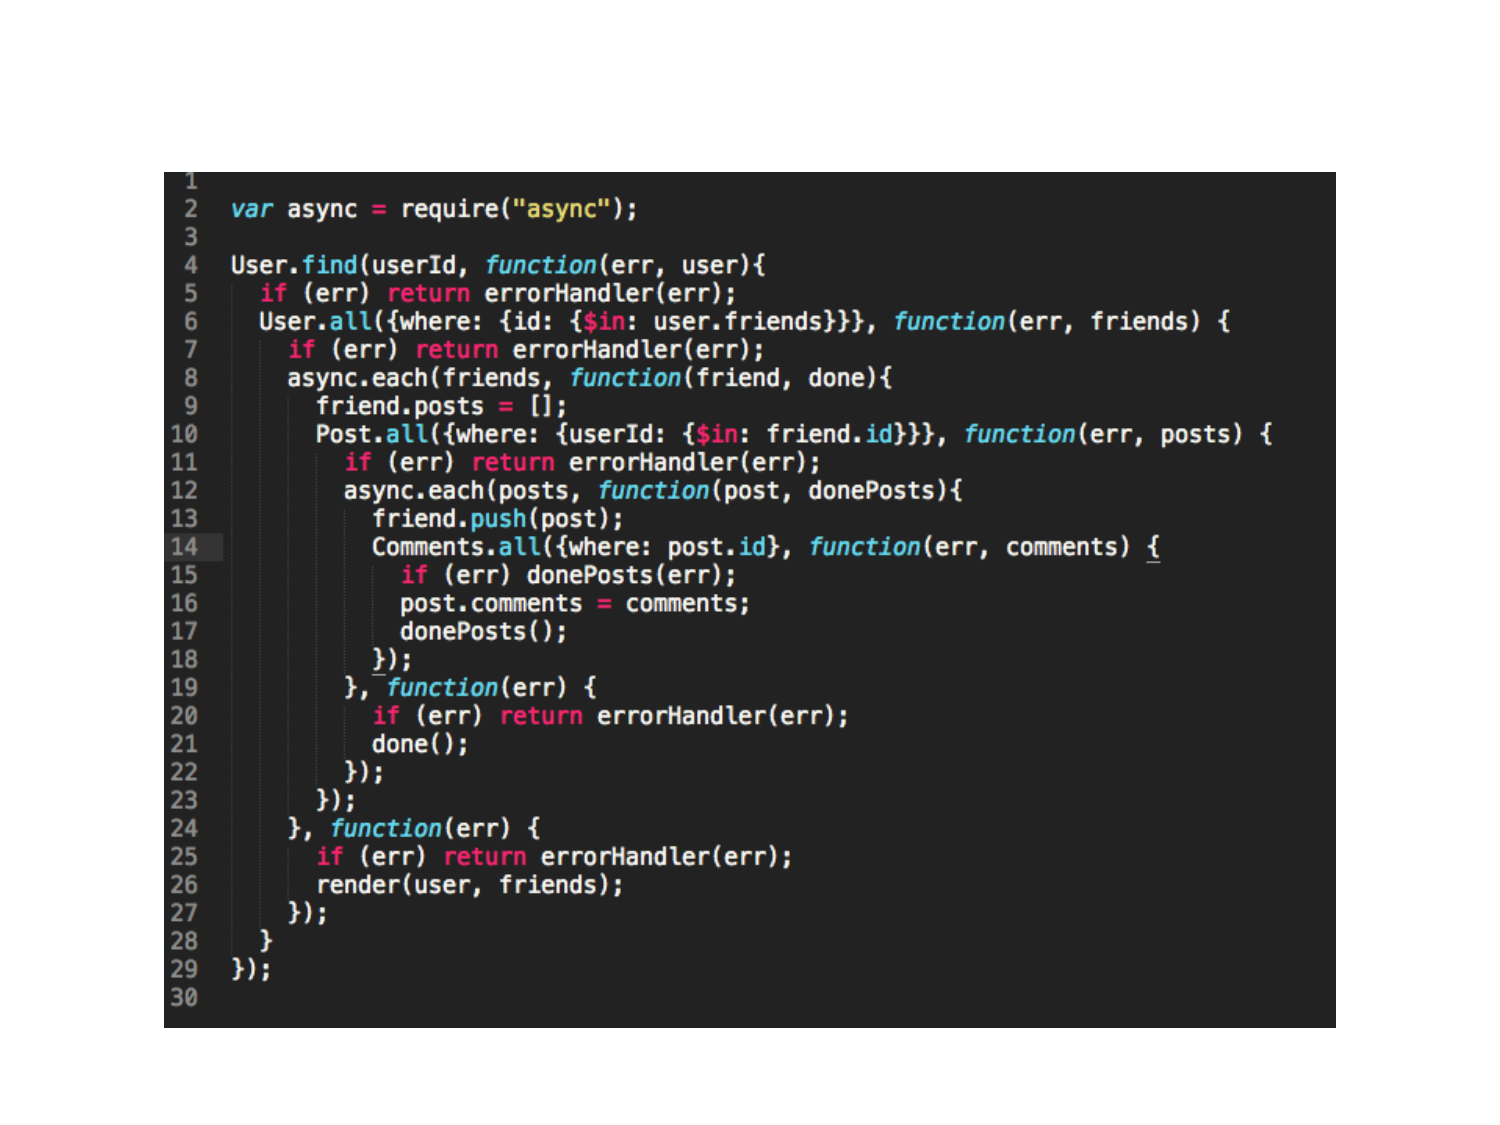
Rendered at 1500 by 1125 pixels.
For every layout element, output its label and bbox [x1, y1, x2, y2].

picture [164, 172, 1336, 1028]
